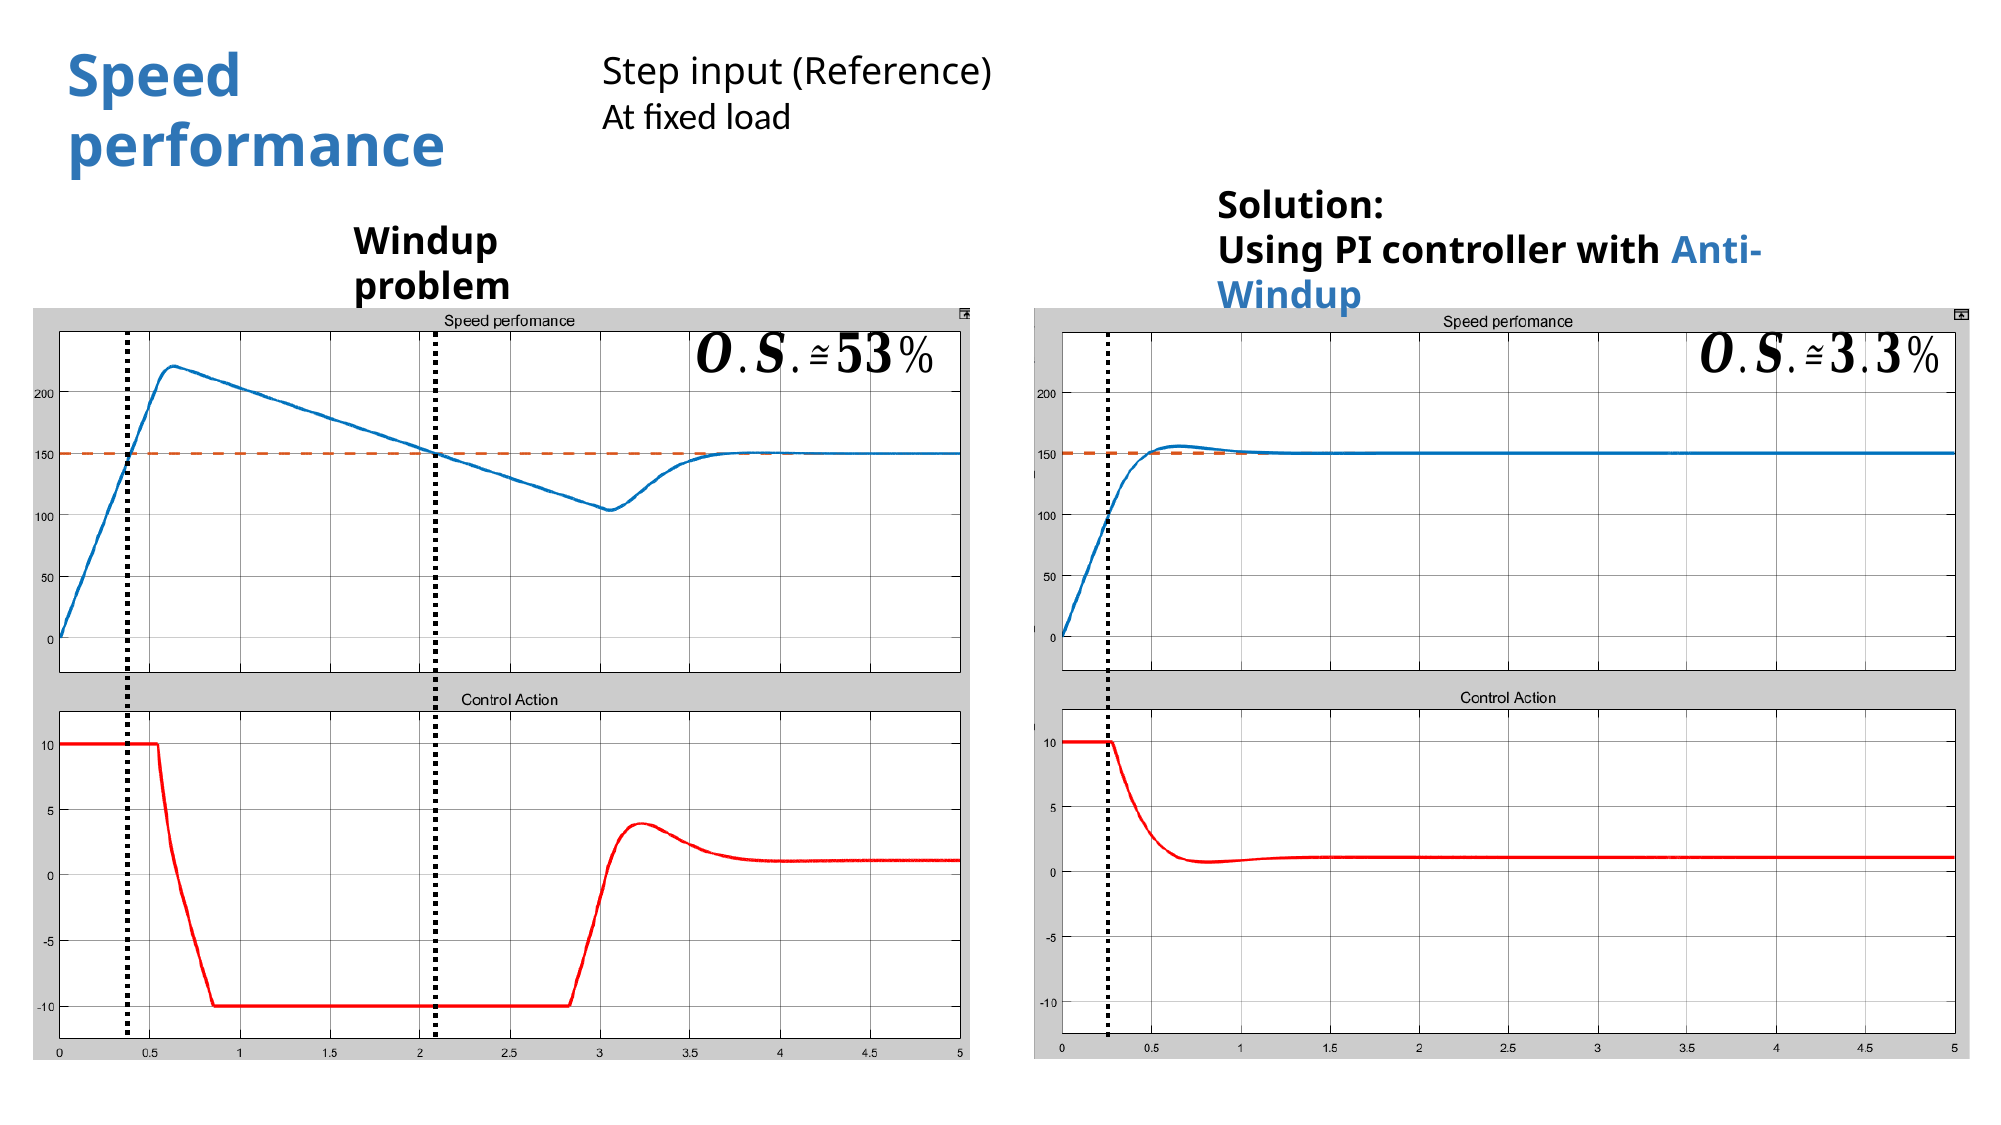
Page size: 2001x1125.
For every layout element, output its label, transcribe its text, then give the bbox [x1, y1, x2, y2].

text_box Speed performance [53, 30, 588, 186]
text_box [1034, 174, 1970, 1059]
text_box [33, 209, 970, 1060]
